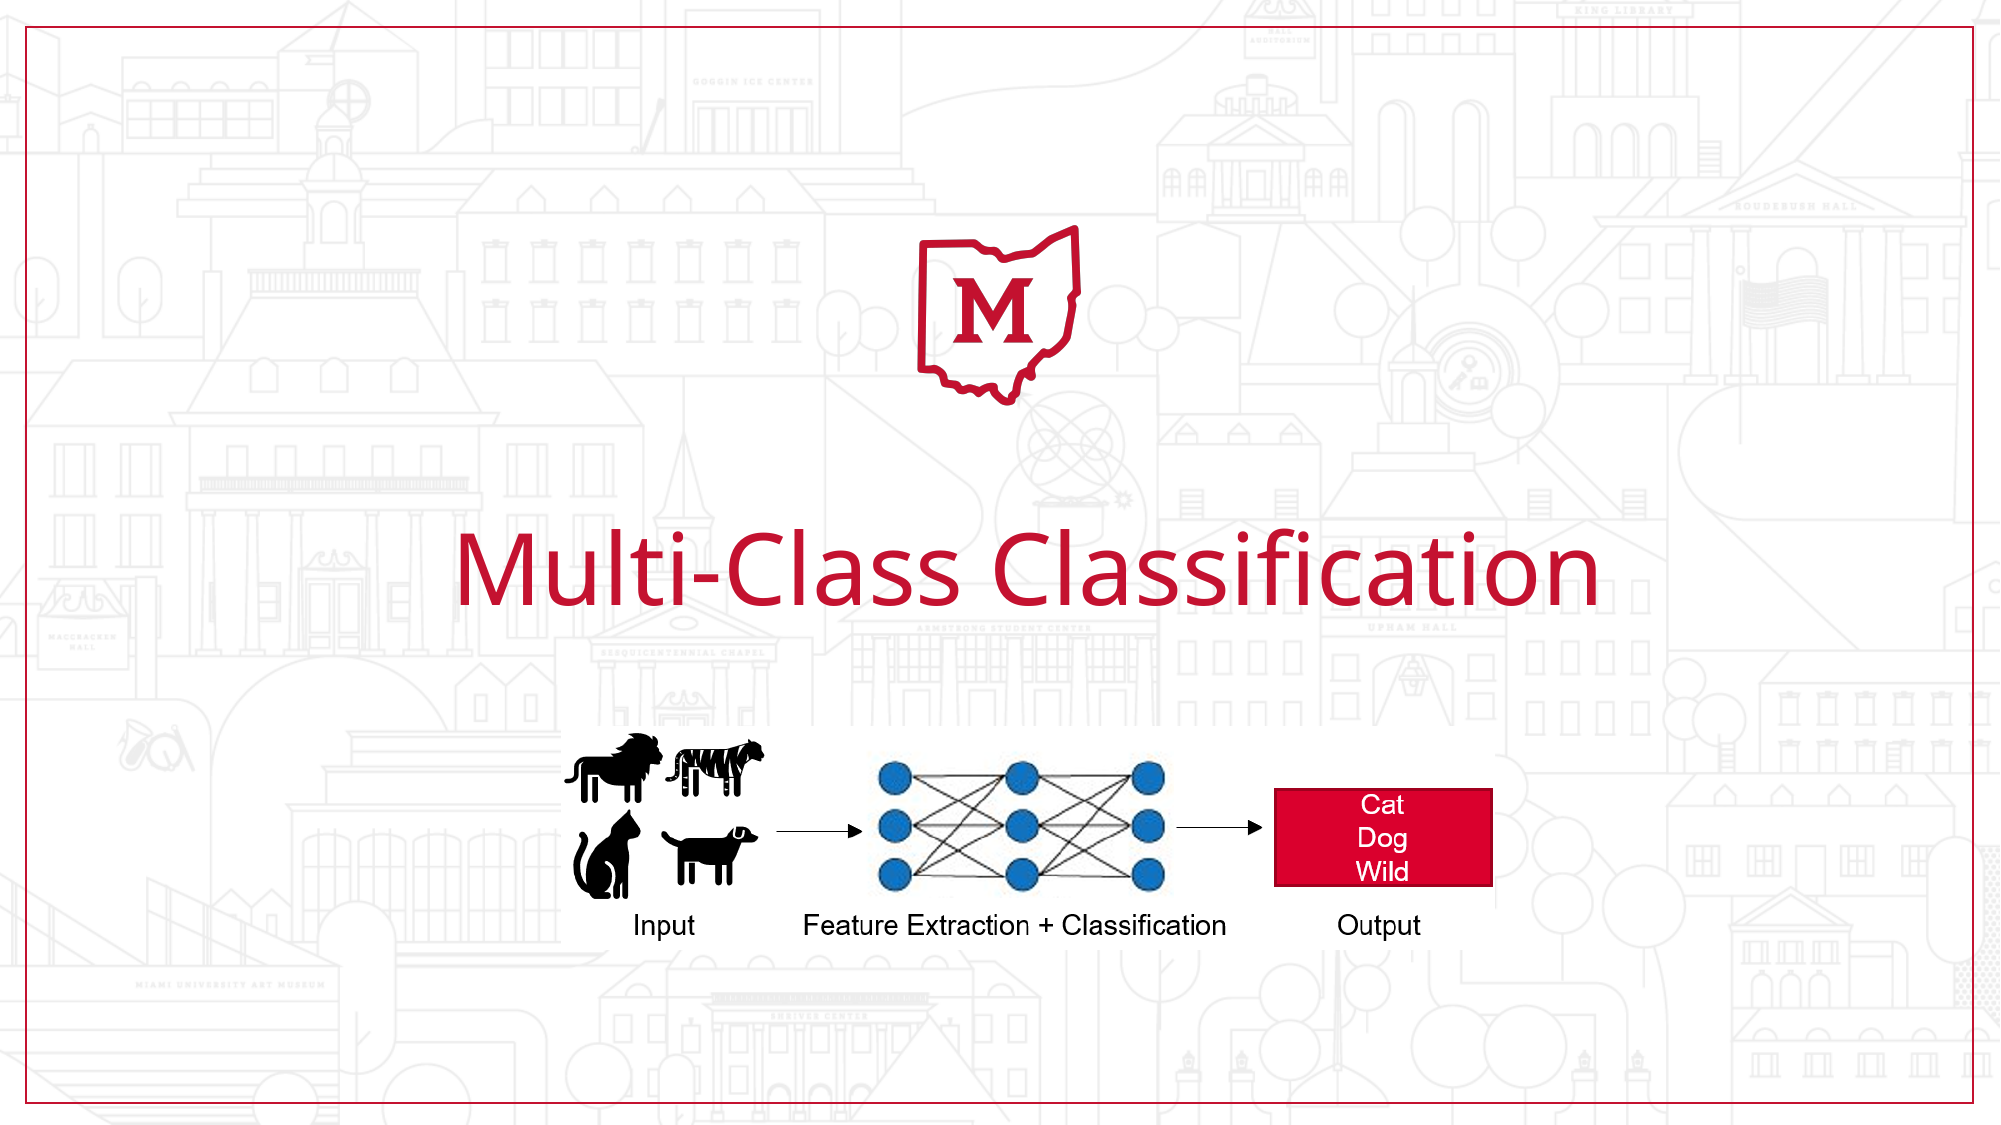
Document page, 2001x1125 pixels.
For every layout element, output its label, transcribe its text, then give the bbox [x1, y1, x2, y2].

title Multi-Class Classification [116, 388, 1941, 635]
picture [0, 0, 2000, 1125]
